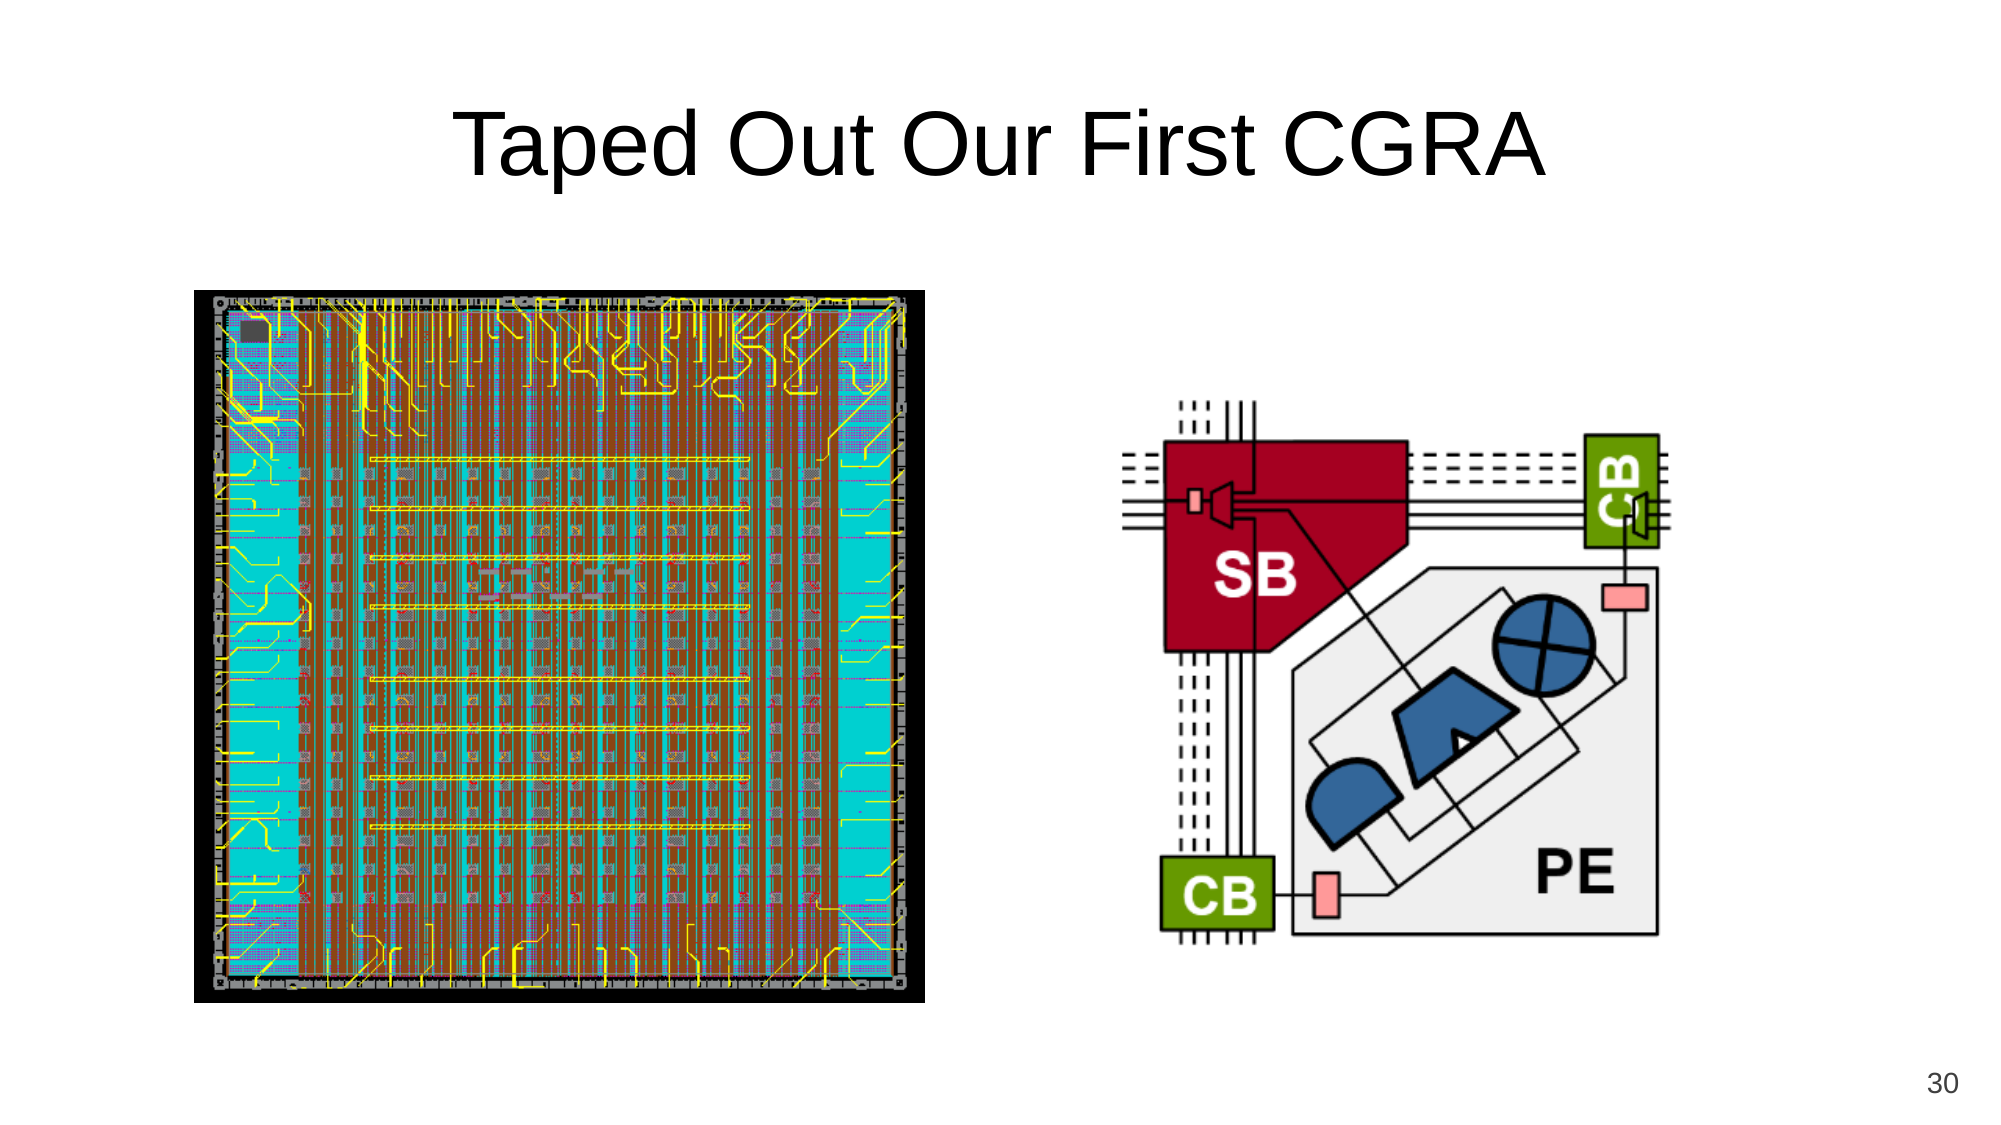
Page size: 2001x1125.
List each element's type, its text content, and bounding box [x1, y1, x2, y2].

picture [194, 290, 926, 1003]
picture [1109, 388, 1692, 964]
title Taped Out Our First CGRA [99, 45, 1900, 233]
slide_number 30 [1507, 1056, 1974, 1117]
